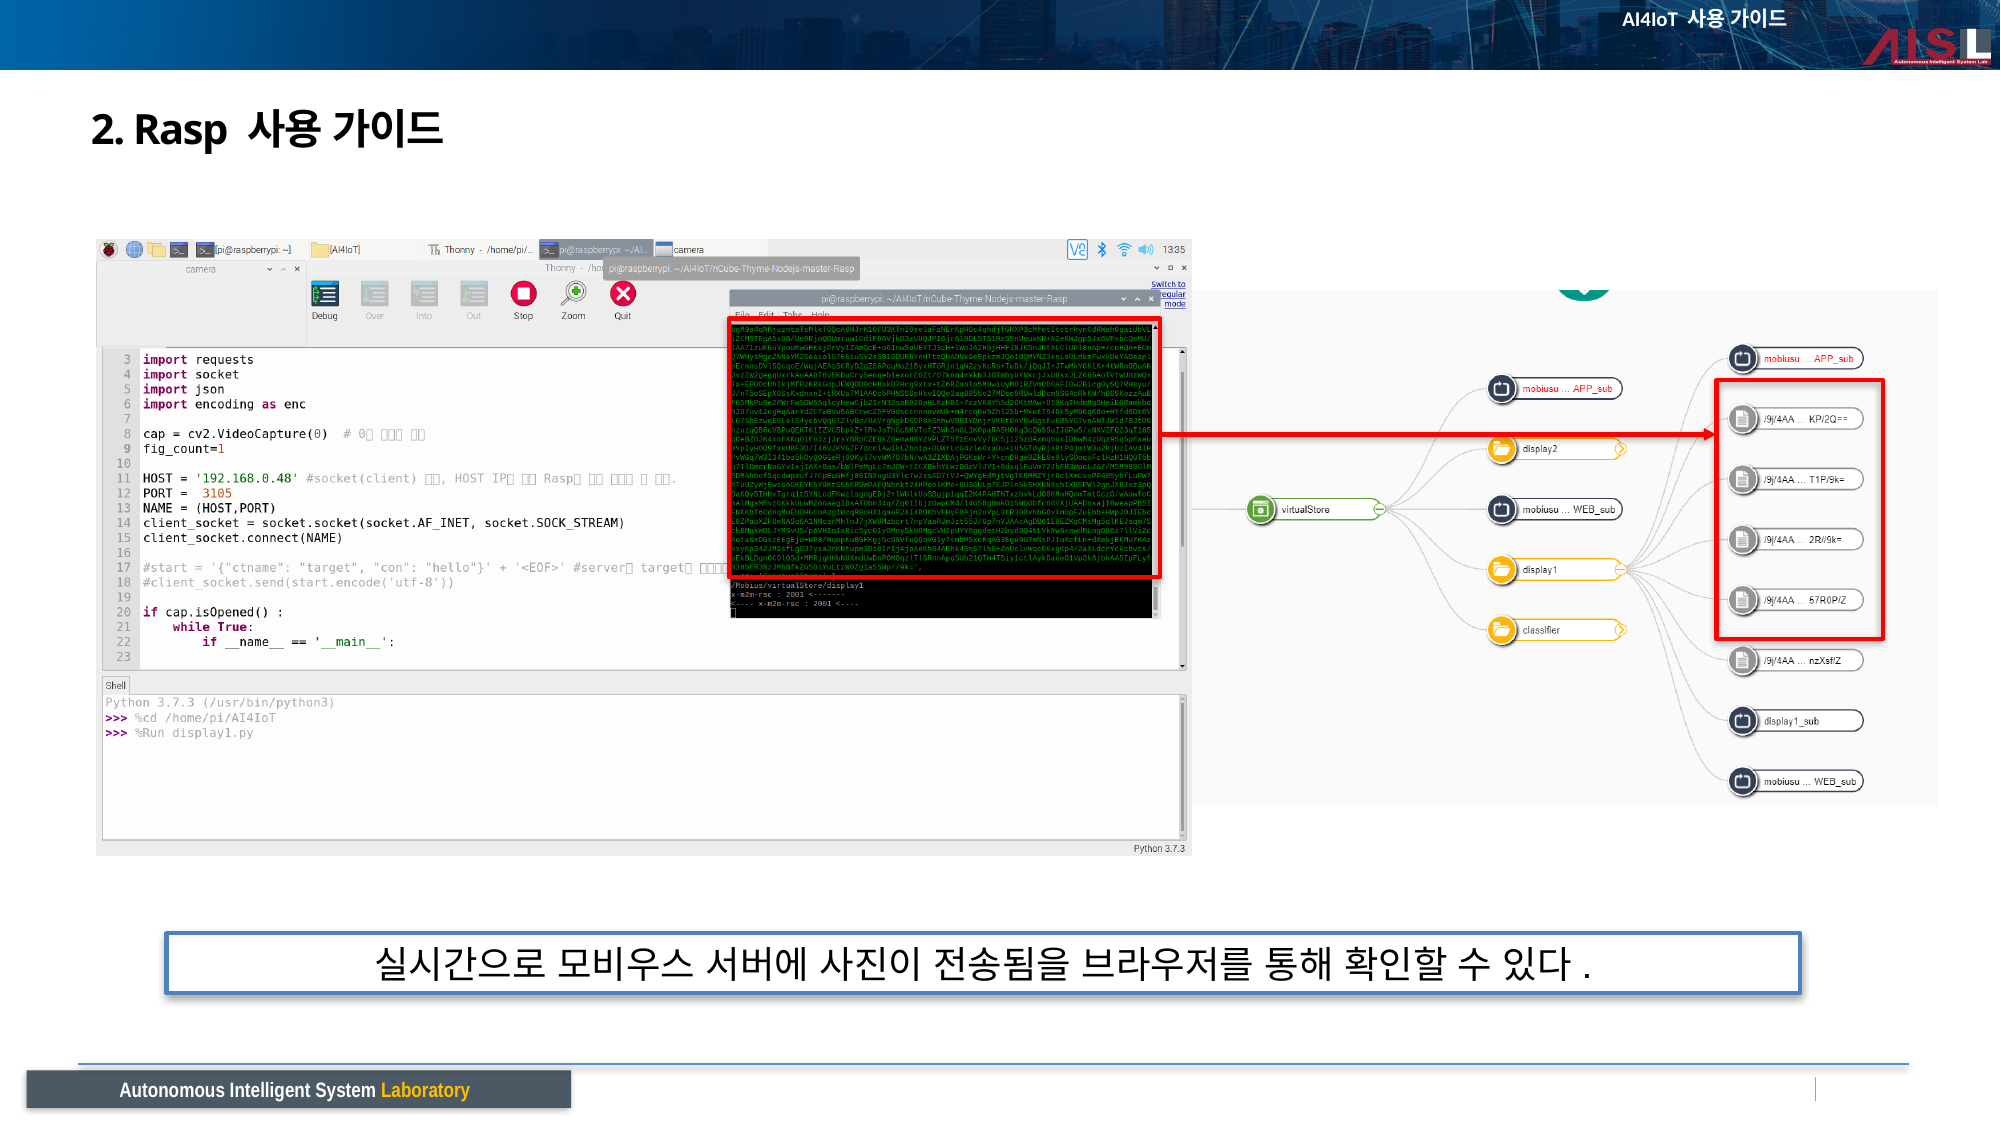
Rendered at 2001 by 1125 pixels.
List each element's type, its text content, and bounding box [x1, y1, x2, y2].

title 2. Rasp 사용 가이드 [82, 78, 1884, 177]
picture [95, 239, 1938, 857]
text_box 실시간으로 모비우스 서버에 사진이 전송됨을 브라우저를 통해 확인할 수 있다. [166, 933, 1801, 994]
picture [0, 0, 2000, 70]
